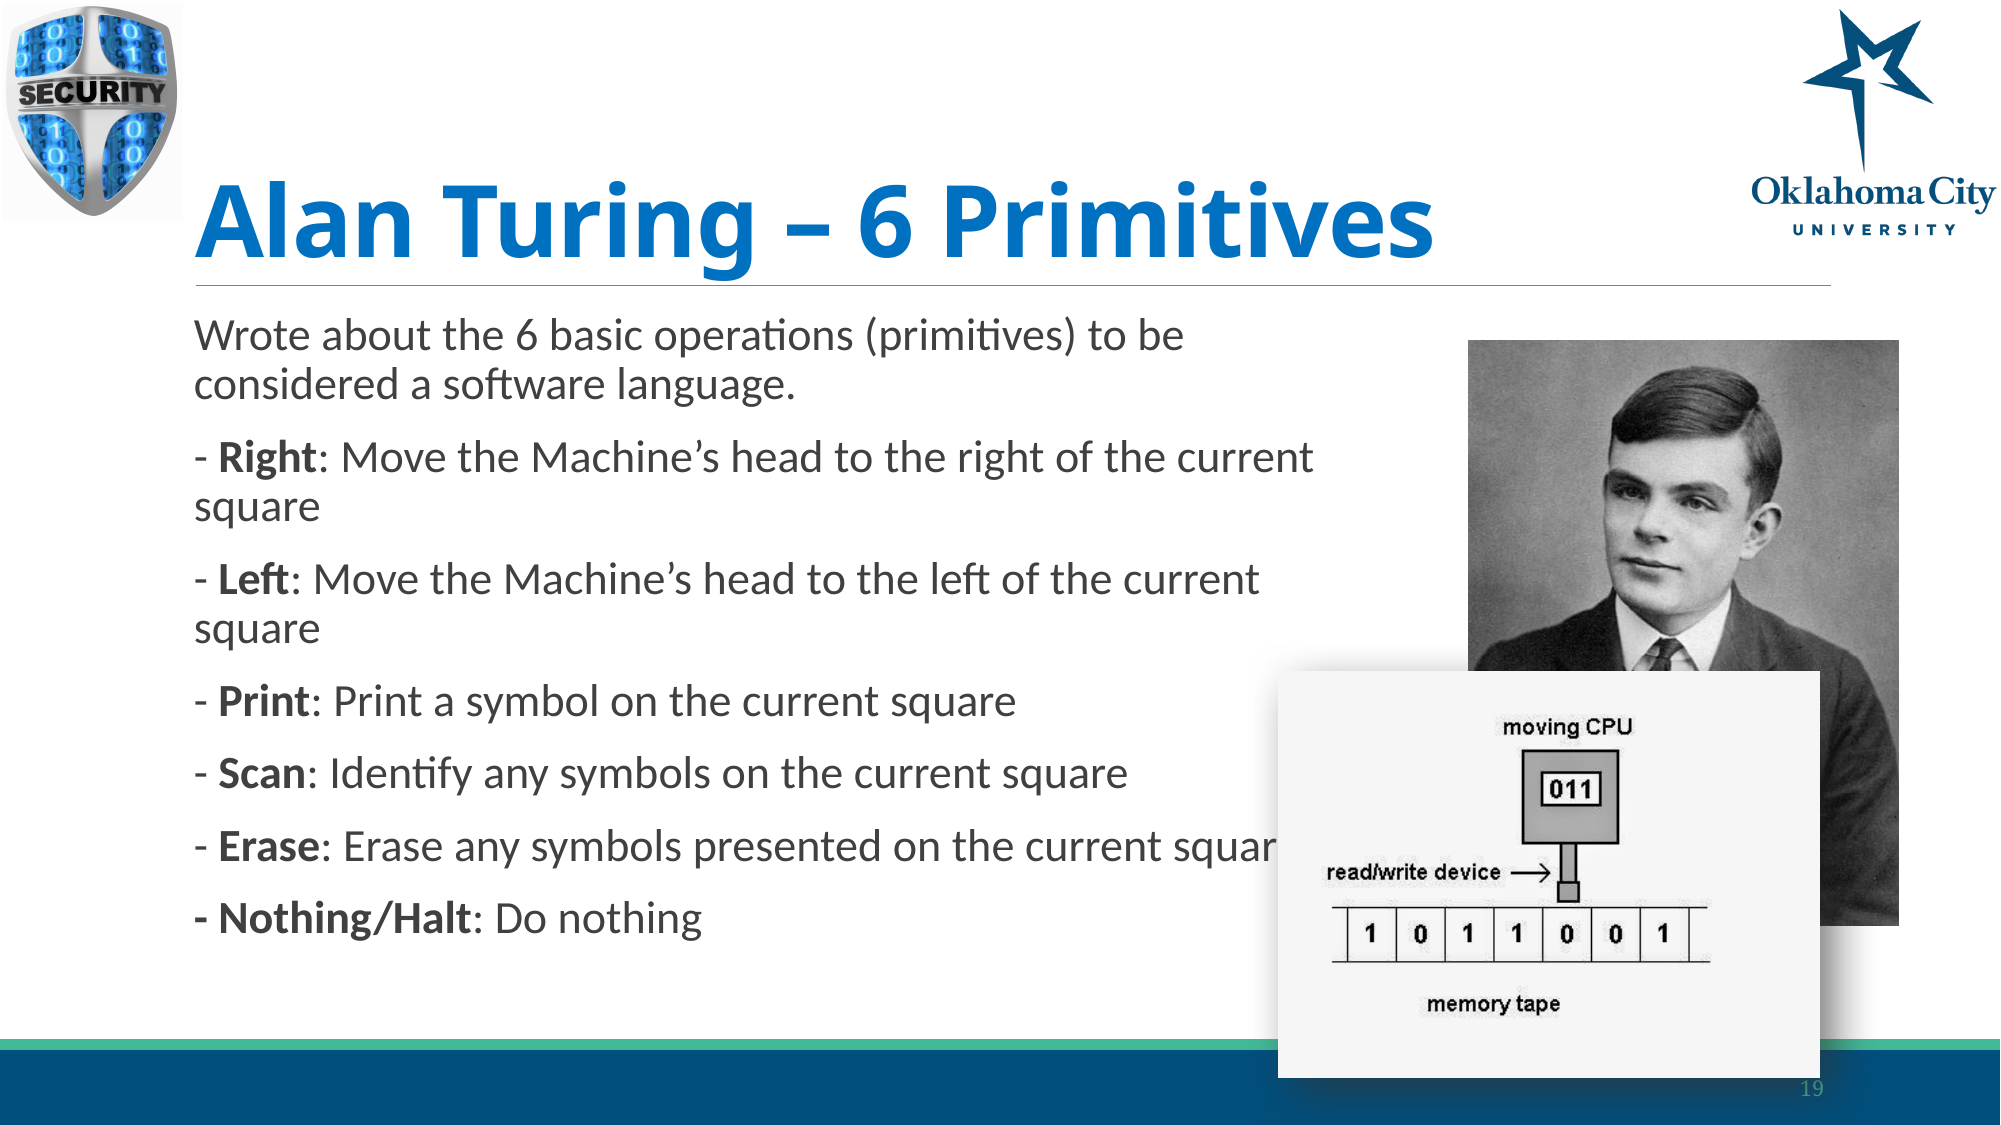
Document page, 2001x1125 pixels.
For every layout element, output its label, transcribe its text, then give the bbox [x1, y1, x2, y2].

picture [1740, 0, 2001, 246]
title Alan Turing – 6 Primitives [180, 47, 1830, 285]
picture [2, 3, 183, 221]
picture [1278, 339, 1900, 1079]
list Wrote about the 6 basic operations (primitives) to be considered a software language. - Right: Move the Machine’s head to the right of the current square - Left: Move the Machine’s head to the left of the current square - Print: Print a symbol on the current square - Scan: Identify any symbols on the current square - Erase: Erase any symbols presented on the current square - Nothing/Halt: Do nothing [180, 302, 1337, 963]
